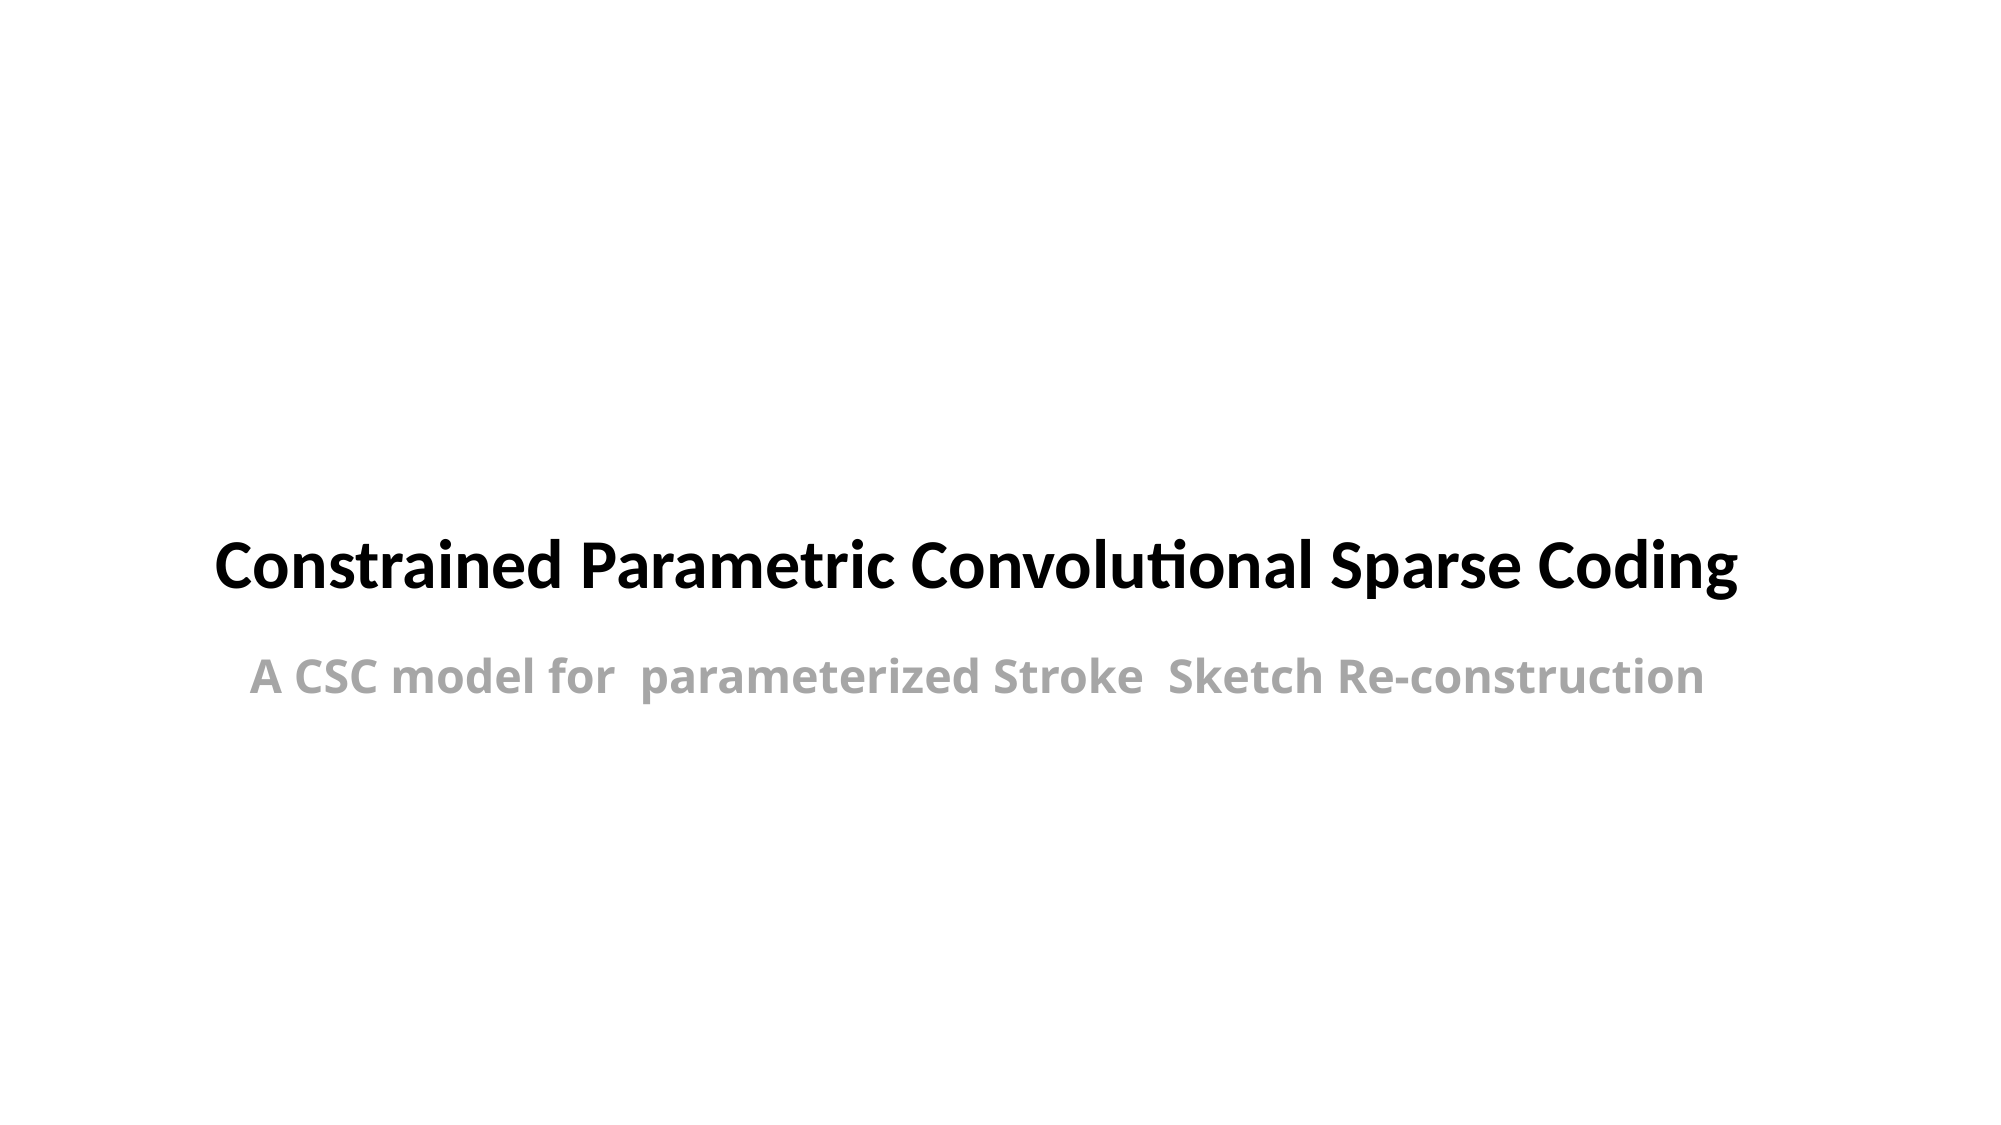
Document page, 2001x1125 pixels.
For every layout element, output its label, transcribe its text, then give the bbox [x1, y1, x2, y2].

title Constrained Parametric Convolutional Sparse Coding A CSC model for parameterized Stroke Sketch Re-construction [173, 441, 1783, 712]
